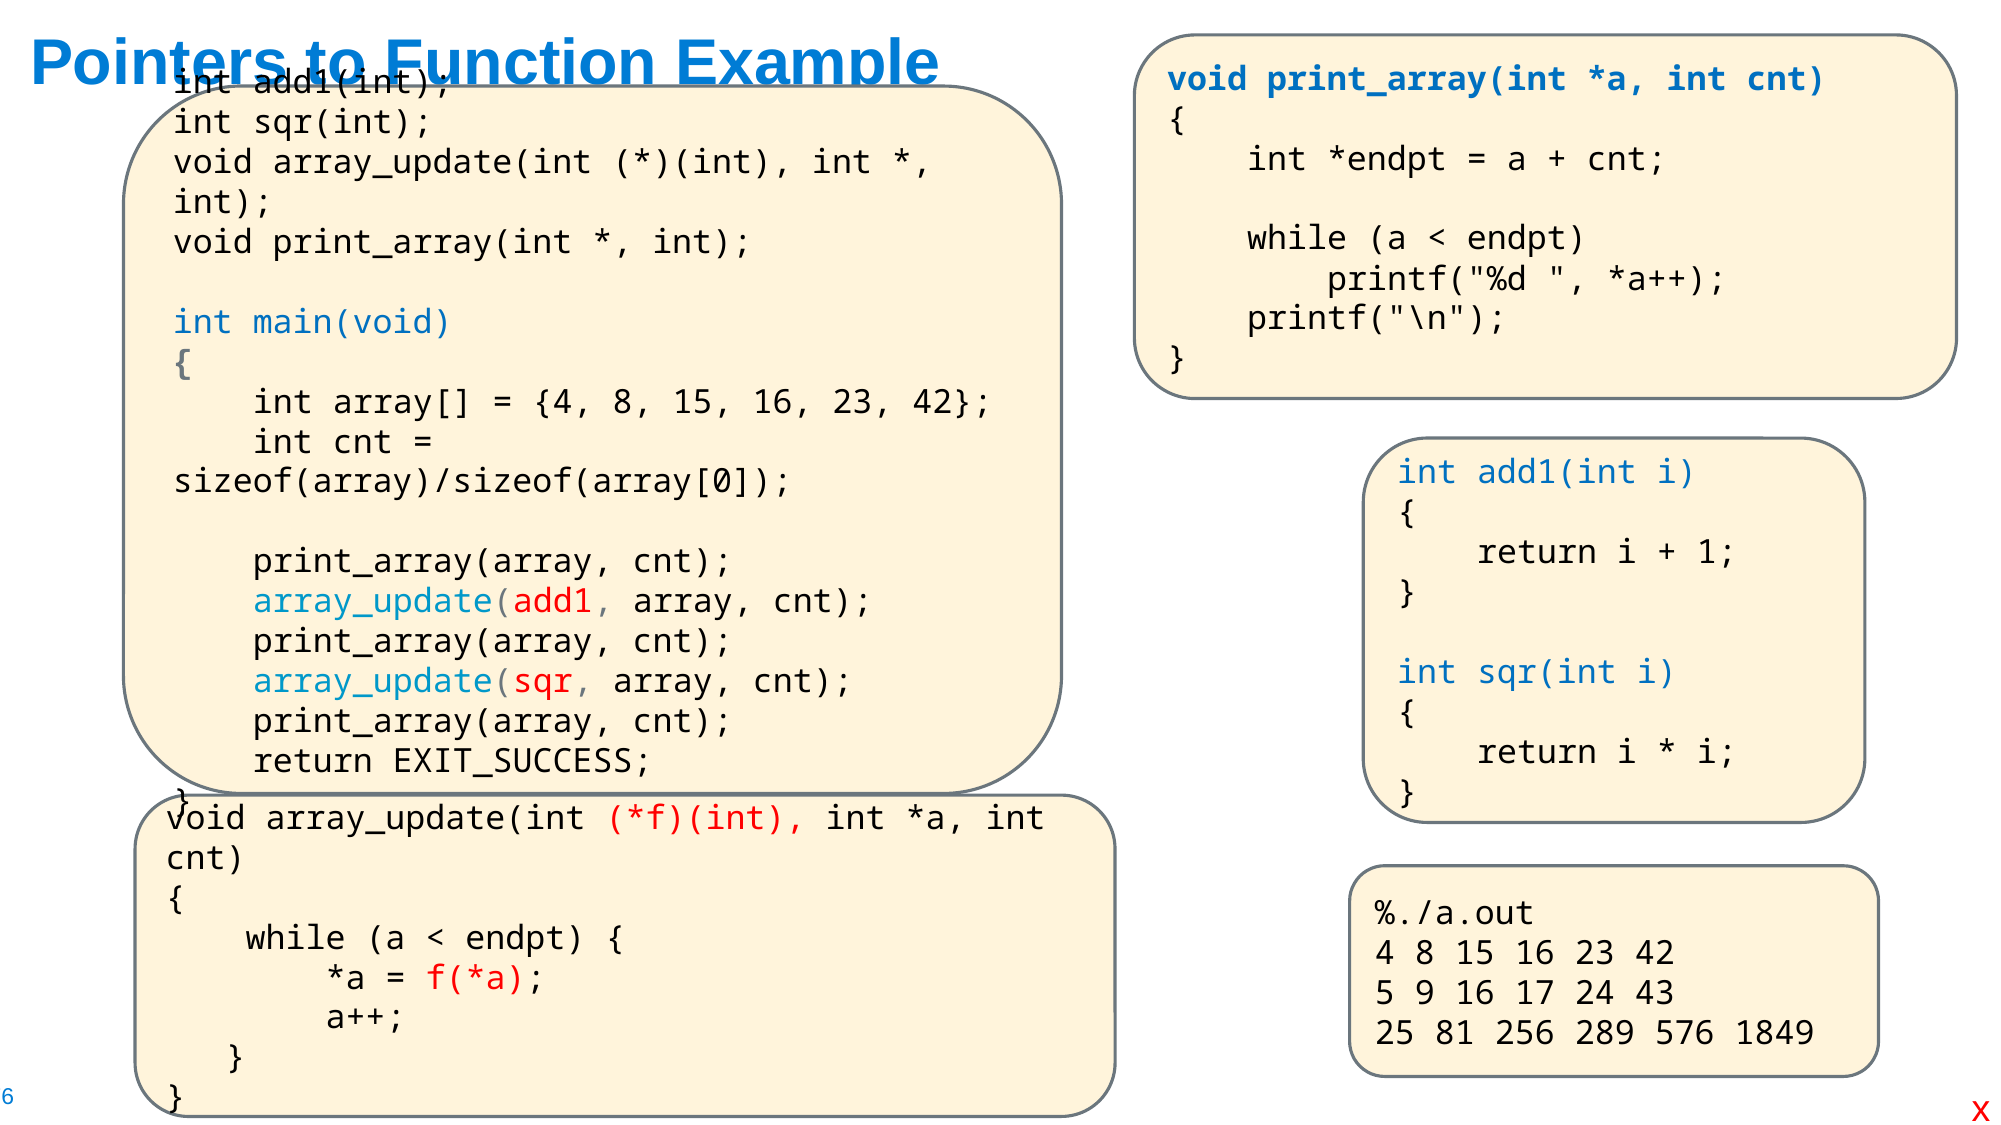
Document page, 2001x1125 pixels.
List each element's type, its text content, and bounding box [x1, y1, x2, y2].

text_box int add1(int i) { return i + 1; } int sqr(int i) { return i * i; } [1363, 438, 1865, 823]
title Pointers to Function Example [15, 8, 1062, 106]
text_box void print_array(int *a, int cnt) { int *endpt = a + cnt; while (a < endpt) printf("%d ", *a++); printf("\n"); } [1134, 34, 1957, 399]
text_box void array_update(int (*f)(int), int *a, int cnt) { while (a < endpt) { *a = f(*a); a++; } } [135, 795, 1116, 1117]
text_box %./a.out 4 8 15 16 23 42 5 9 16 17 24 43 25 81 256 289 576 1849 [1349, 865, 1879, 1077]
text_box int add1(int); int sqr(int); void array_update(int (*)(int), int *, int); void print_array(int *, int); int main(void) { int array[] = {4, 8, 15, 16, 23, 42}; int cnt = sizeof(array)/sizeof(array[0]); print_array(array, cnt); array_update(add1, array, cnt); print_array(array, cnt); array_update(sqr, array, cnt); print_array(array, cnt); return EXIT_SUCCESS; } [123, 85, 1062, 794]
text_box x [1956, 1076, 2000, 1125]
